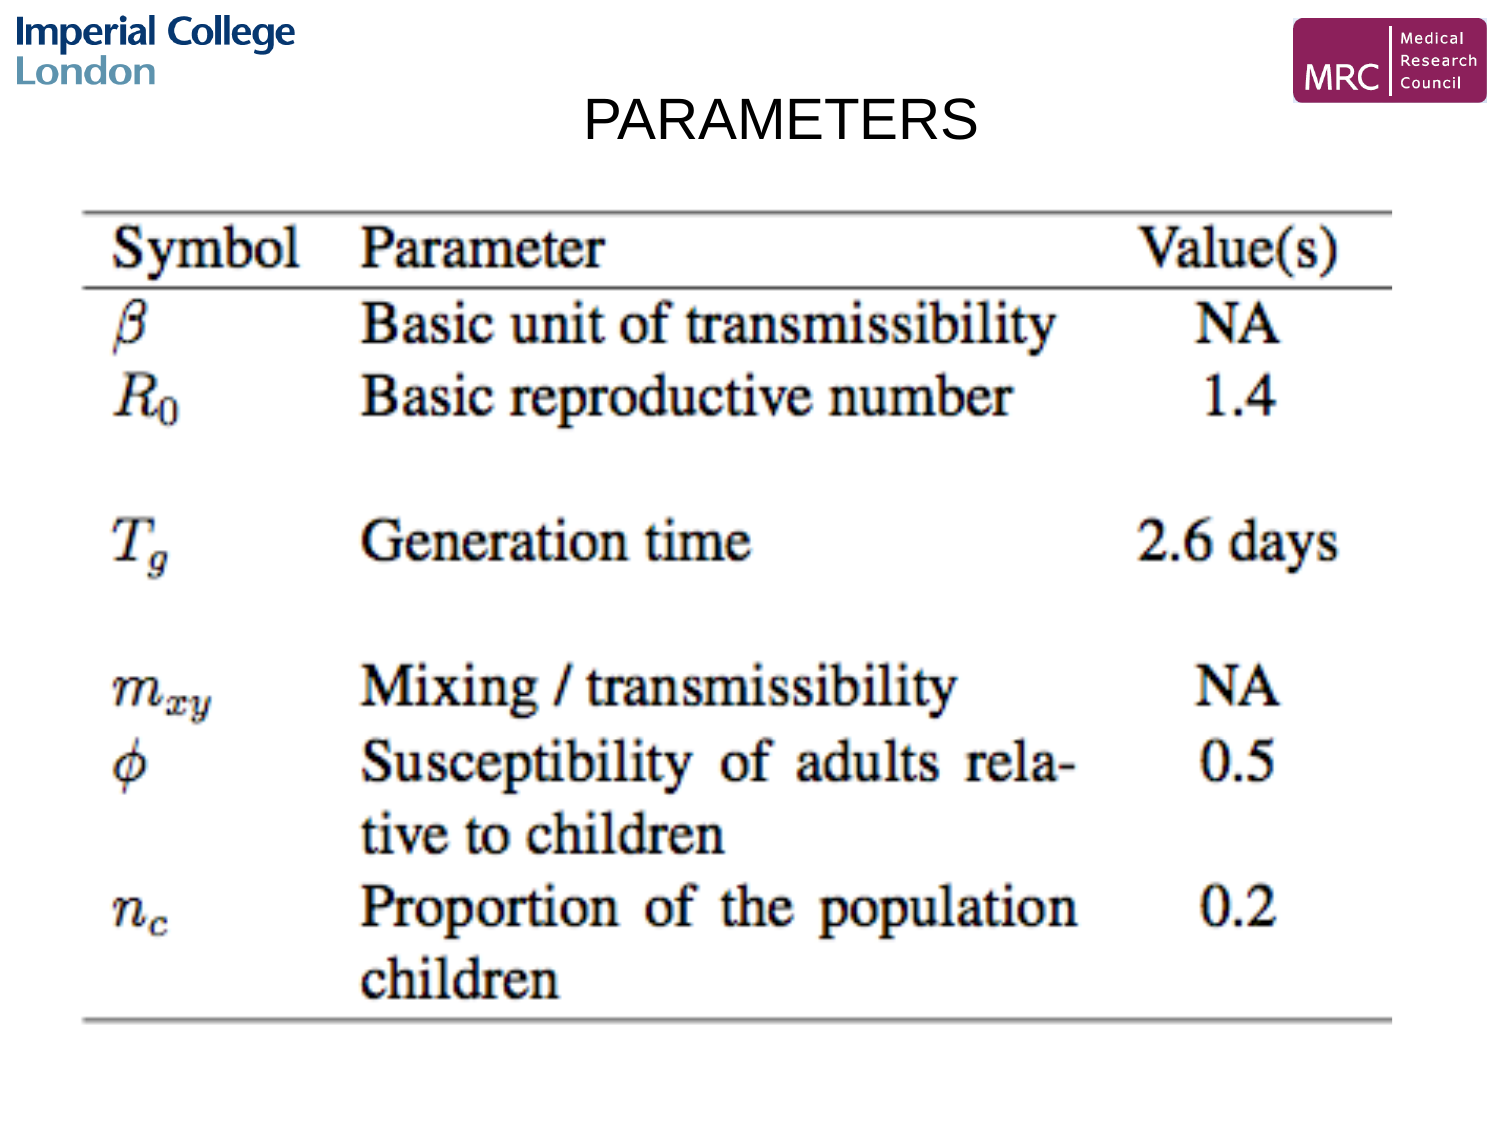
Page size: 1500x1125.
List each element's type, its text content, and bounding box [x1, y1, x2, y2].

picture [64, 195, 1393, 1047]
picture [1293, 18, 1487, 103]
title PARAMETERS [262, 45, 1300, 188]
picture [17, 15, 295, 85]
